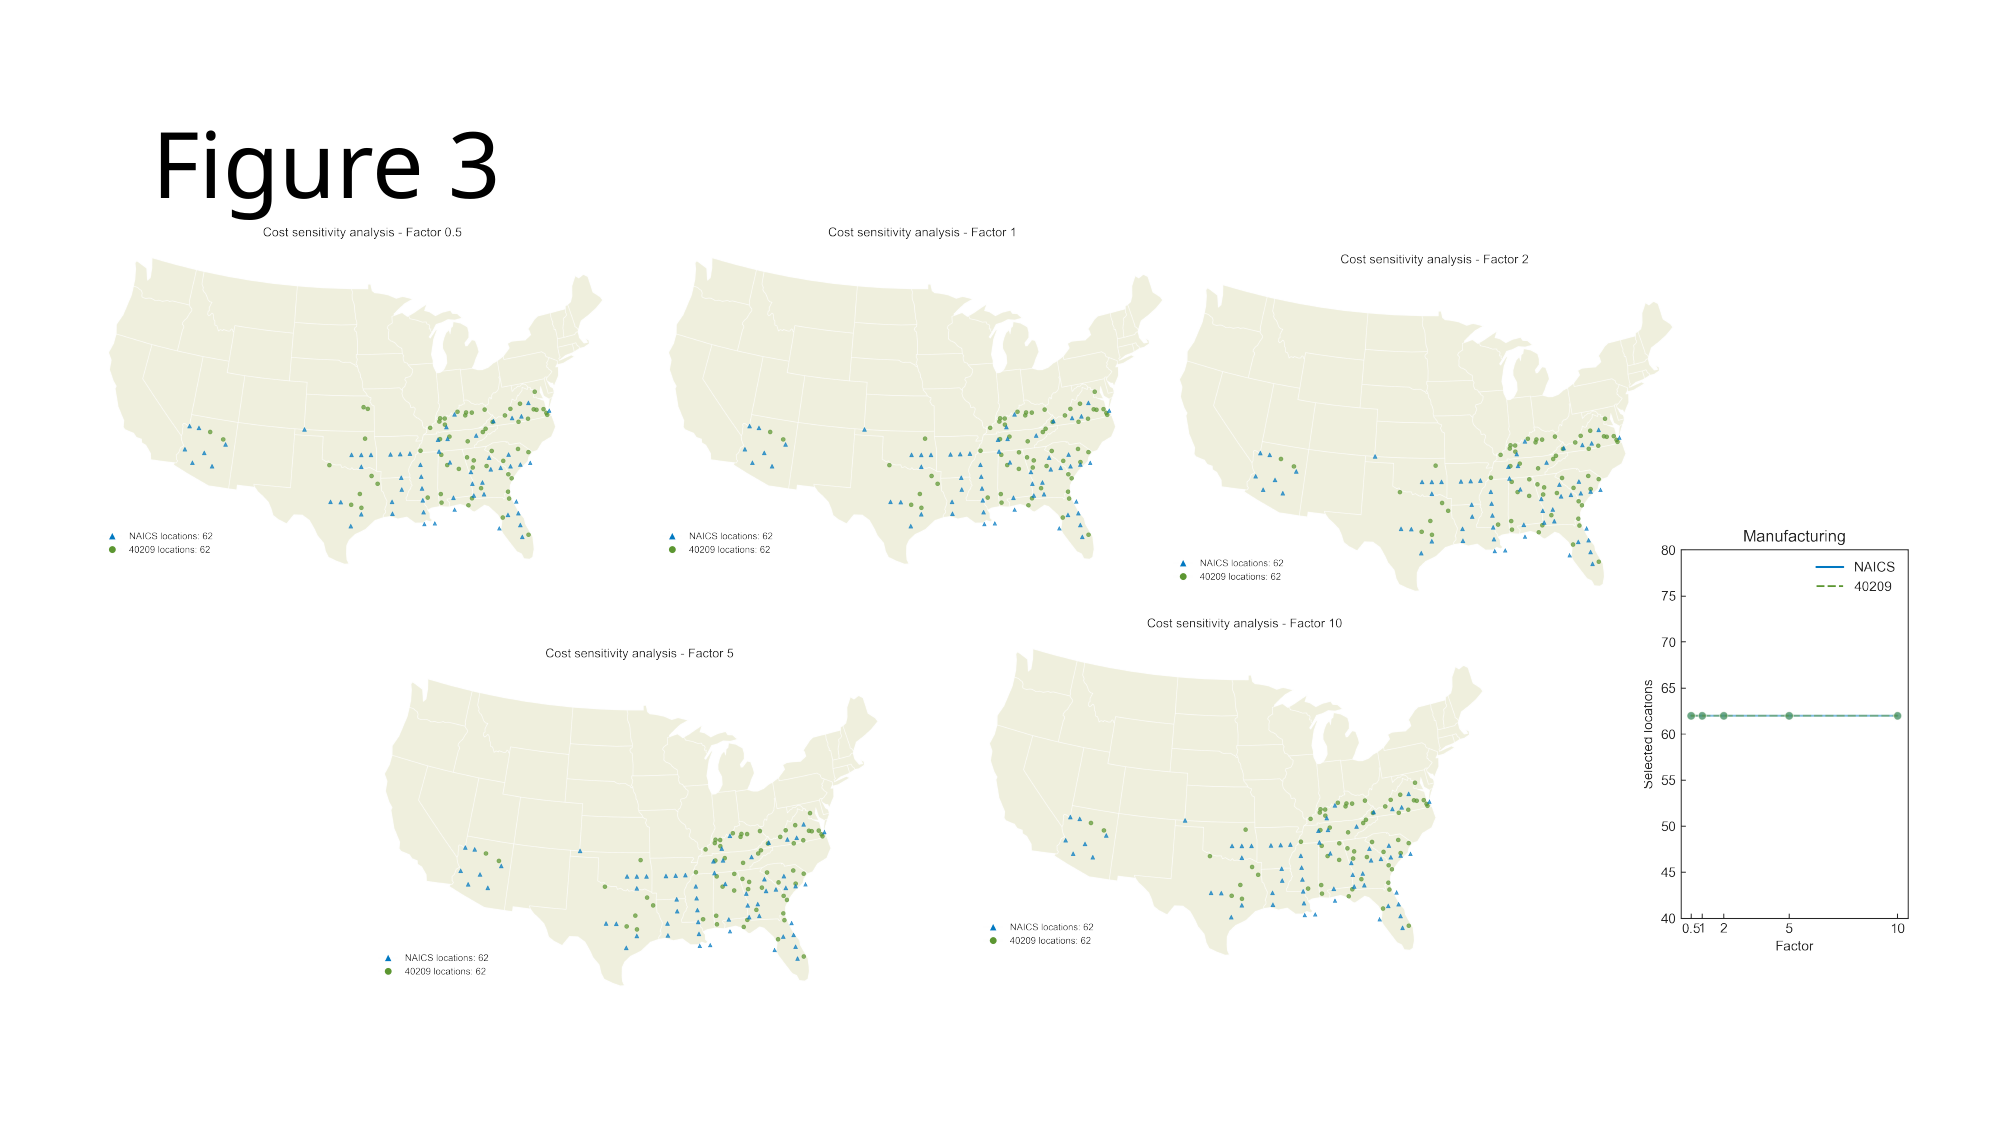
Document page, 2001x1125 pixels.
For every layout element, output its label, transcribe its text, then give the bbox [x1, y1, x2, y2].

title Figure 3 [137, 59, 1863, 278]
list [1644, 491, 1937, 979]
picture [27, 195, 1771, 1066]
